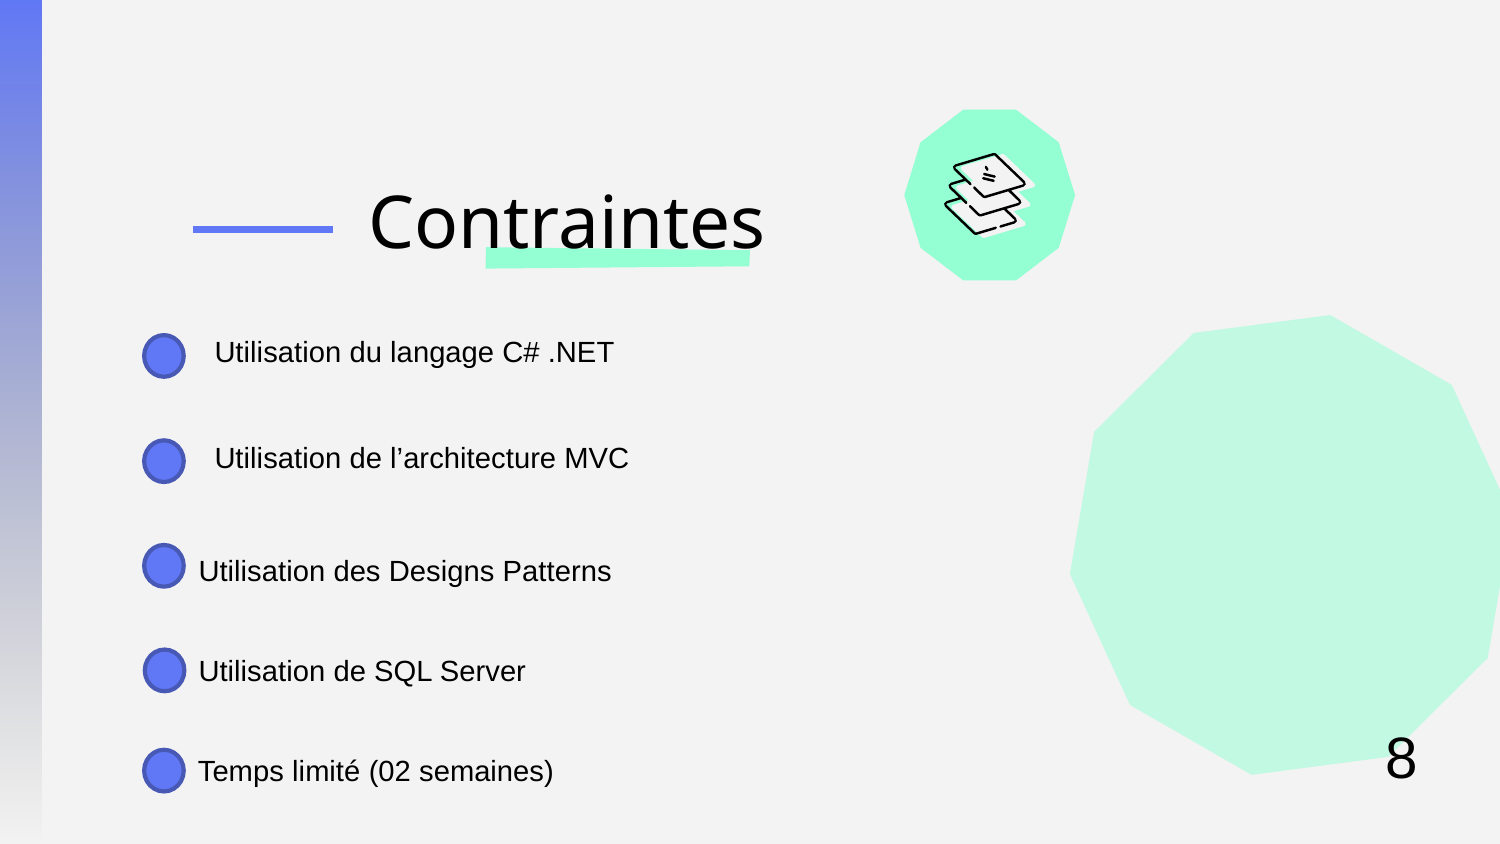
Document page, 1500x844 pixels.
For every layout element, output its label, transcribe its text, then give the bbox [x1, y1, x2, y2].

text_box [1069, 315, 1500, 775]
text_box Utilisation de l’architecture MVC [199, 431, 674, 482]
text_box Utilisation des Designs Patterns [183, 544, 982, 595]
text_box Temps limité (02 semaines) [183, 745, 981, 796]
text_box 8 [1370, 712, 1433, 798]
text_box [142, 542, 183, 589]
text_box [142, 333, 186, 379]
title Contraintes [353, 170, 839, 269]
text_box [142, 647, 183, 694]
text_box Utilisation du langage C# .NET [199, 326, 674, 376]
text_box Utilisation de SQL Server [183, 645, 982, 695]
text_box [142, 747, 183, 794]
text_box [947, 151, 1033, 239]
text_box [142, 438, 186, 485]
